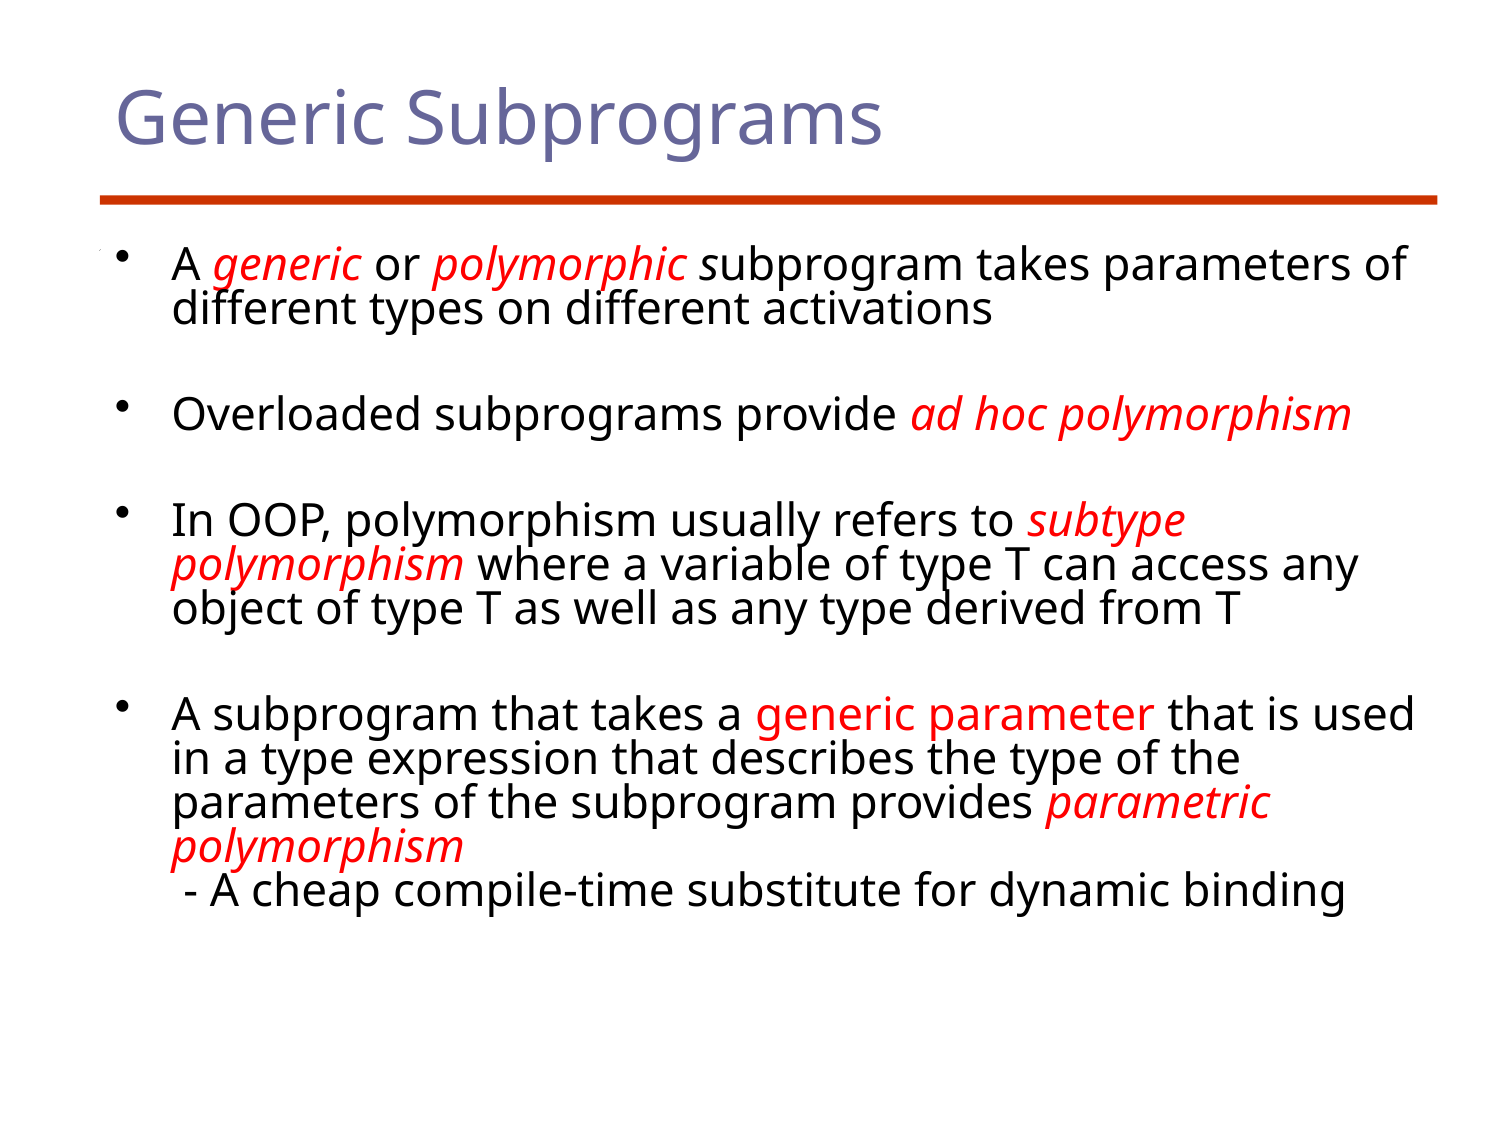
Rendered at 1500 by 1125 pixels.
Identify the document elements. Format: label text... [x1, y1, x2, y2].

list A generic or polymorphic subprogram takes parameters of different types on different activations Overloaded subprograms provide ad hoc polymorphism In OOP, polymorphism usually refers to subtype polymorphism where a variable of type T can access any object of type T as well as any type derived from T A subprogram that takes a generic parameter that is used in a type expression that describes the type of the parameters of the subprogram provides parametric polymorphism - A cheap compile-time substitute for dynamic binding [99, 237, 1438, 1013]
title Generic Subprograms [99, 62, 1438, 237]
